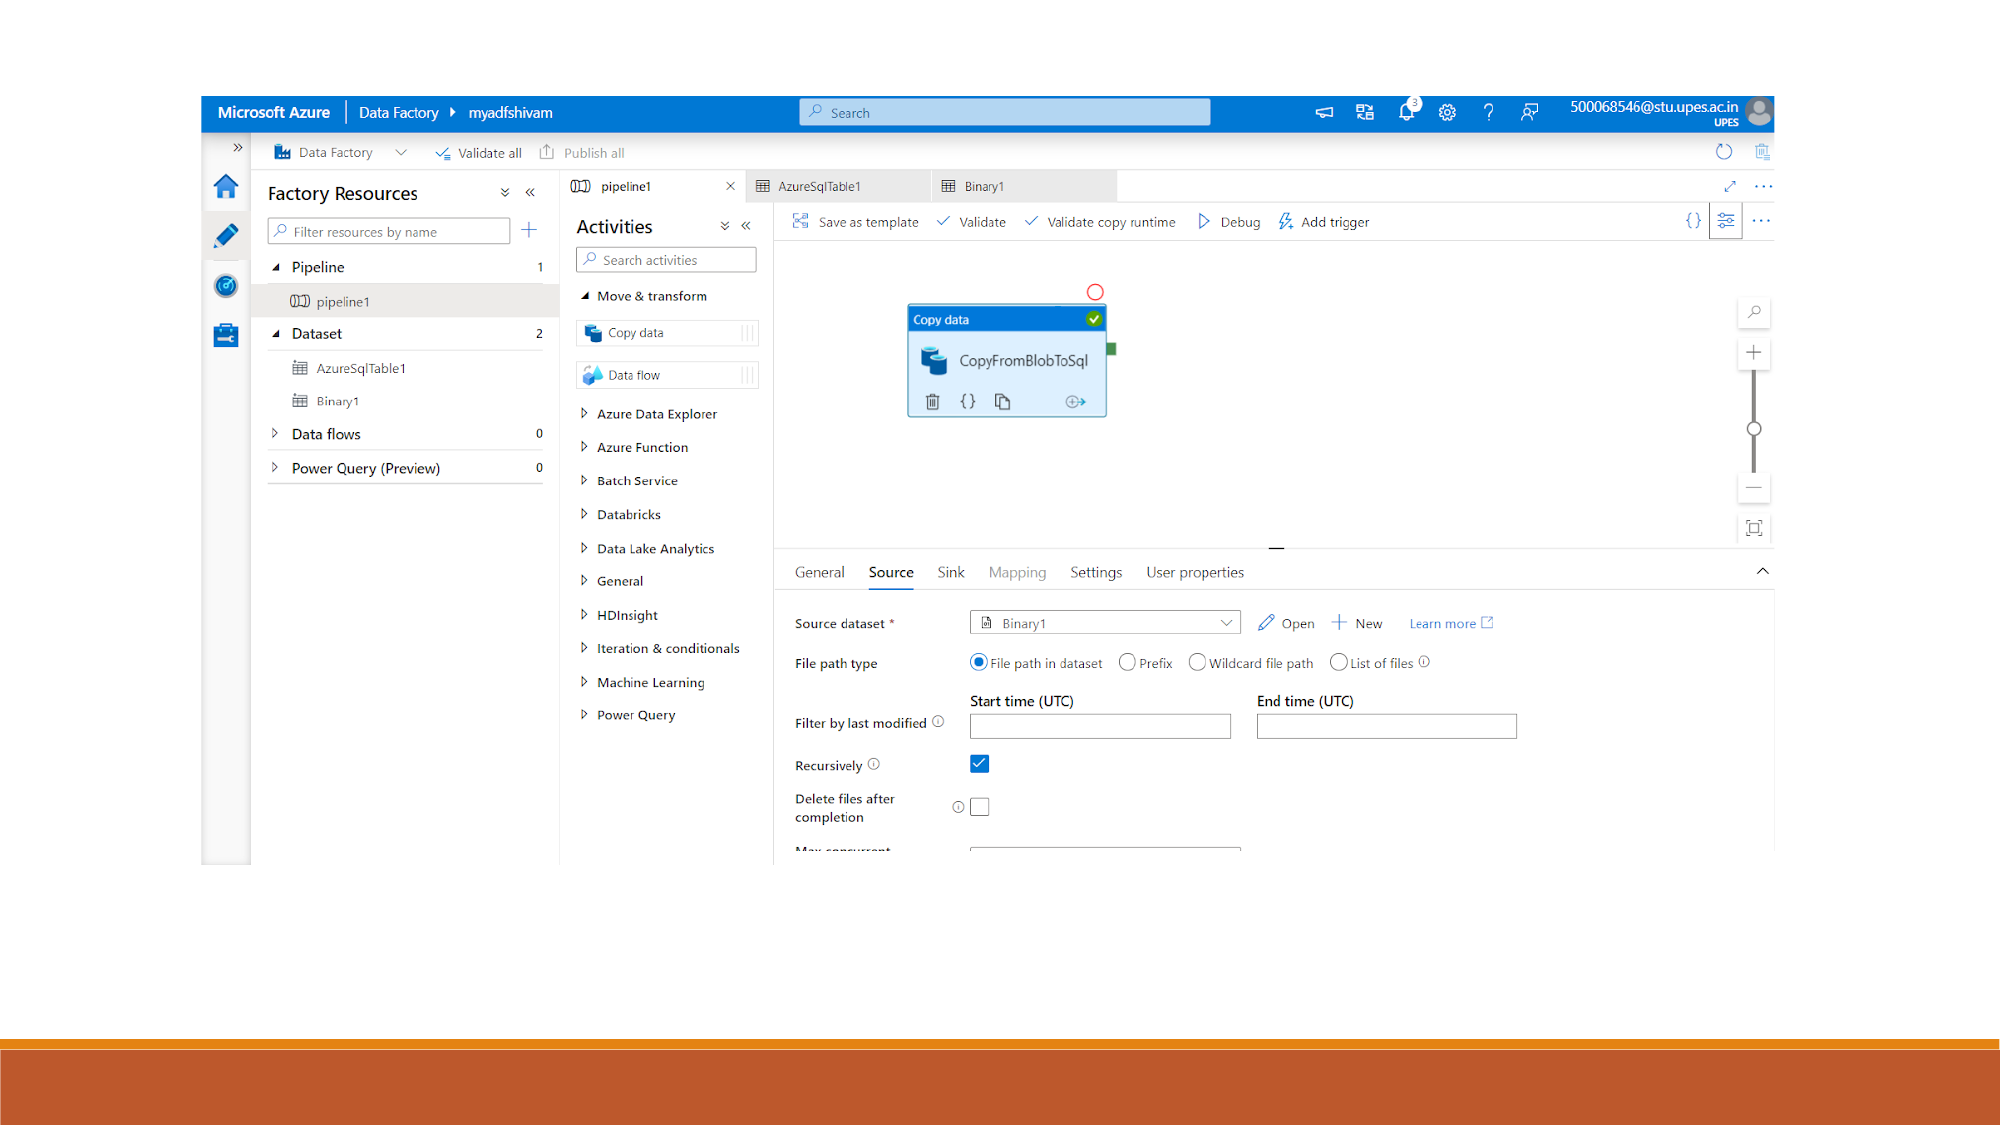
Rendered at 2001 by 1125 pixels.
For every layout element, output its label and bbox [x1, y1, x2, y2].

picture [200, 96, 1775, 865]
